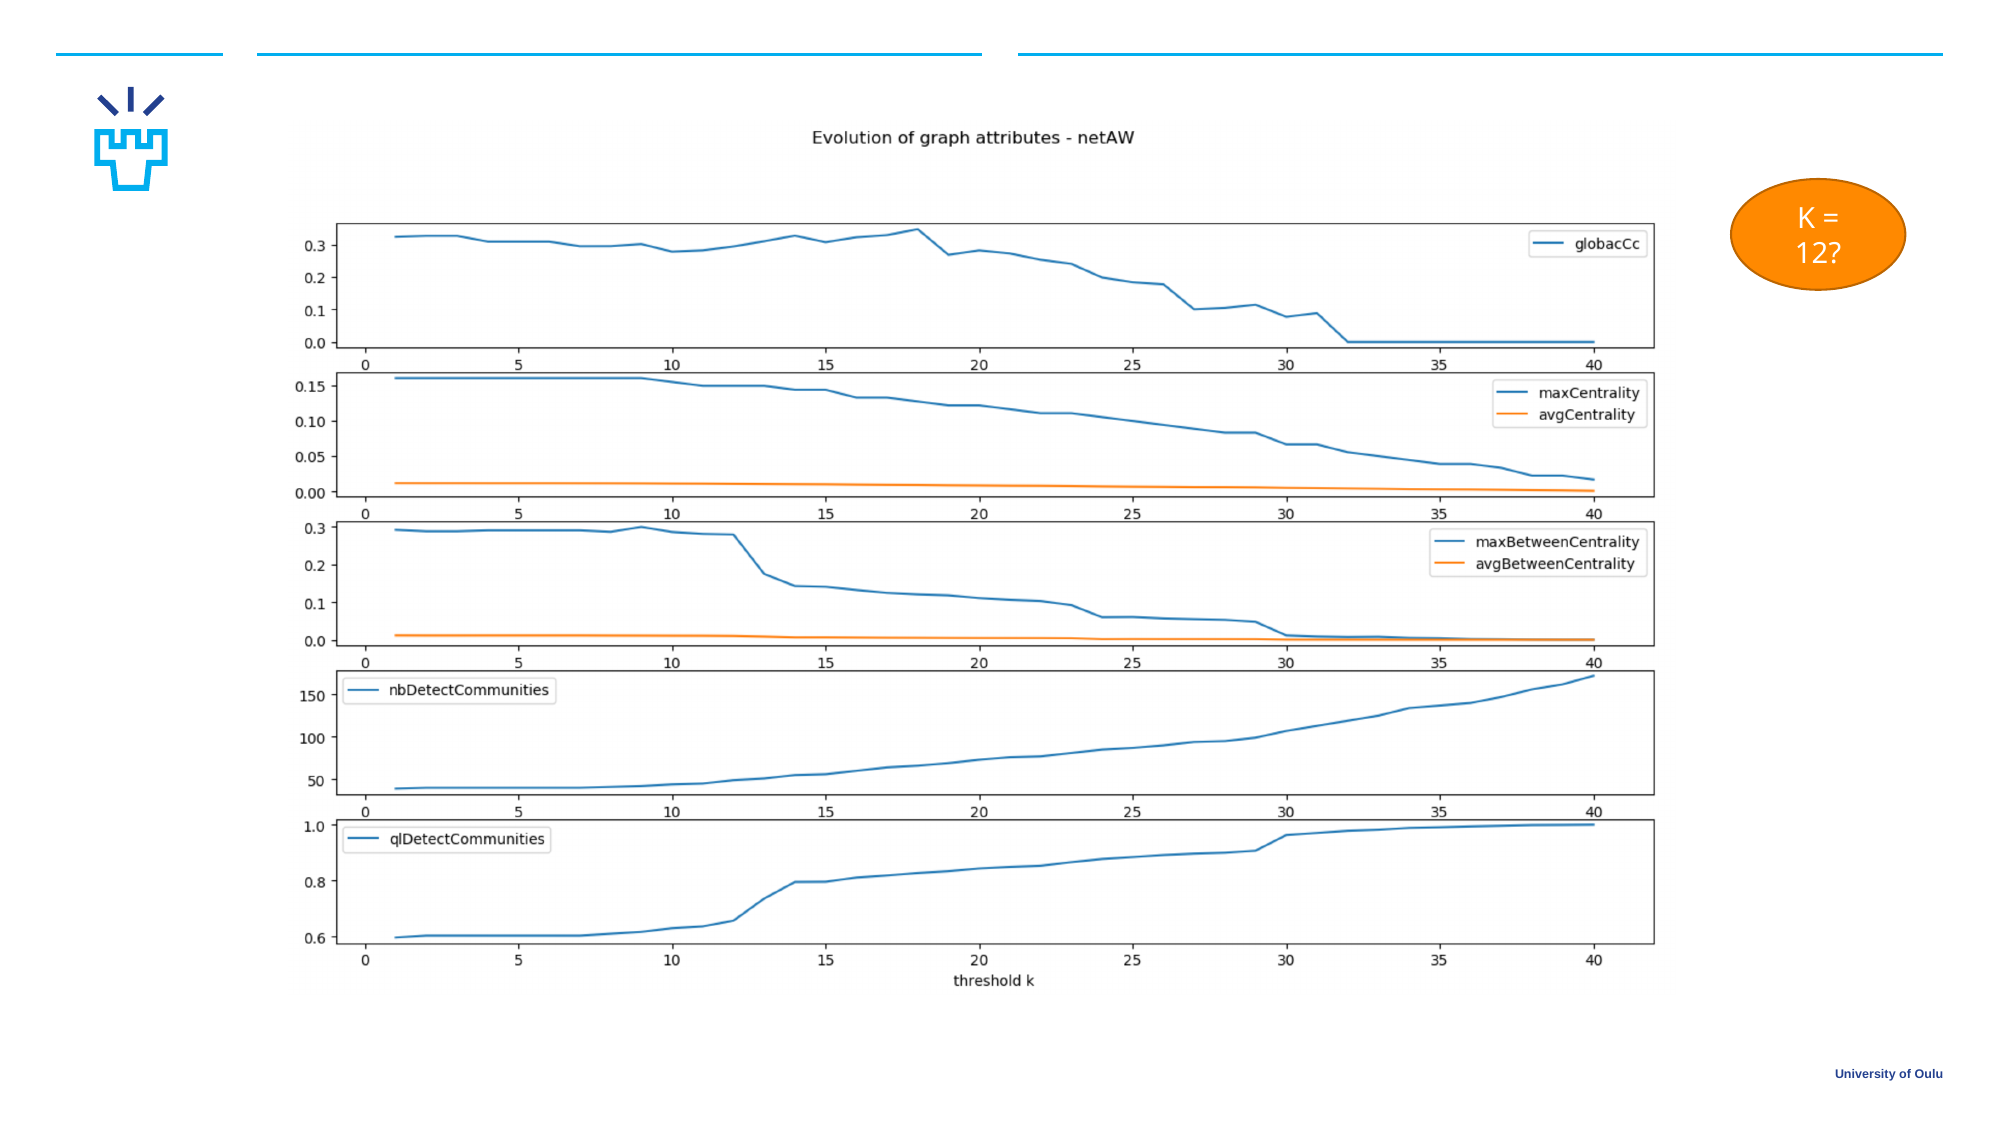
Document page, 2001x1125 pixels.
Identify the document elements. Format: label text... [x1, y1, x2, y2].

picture [287, 120, 1676, 995]
text_box K = 12? [1729, 177, 1907, 291]
